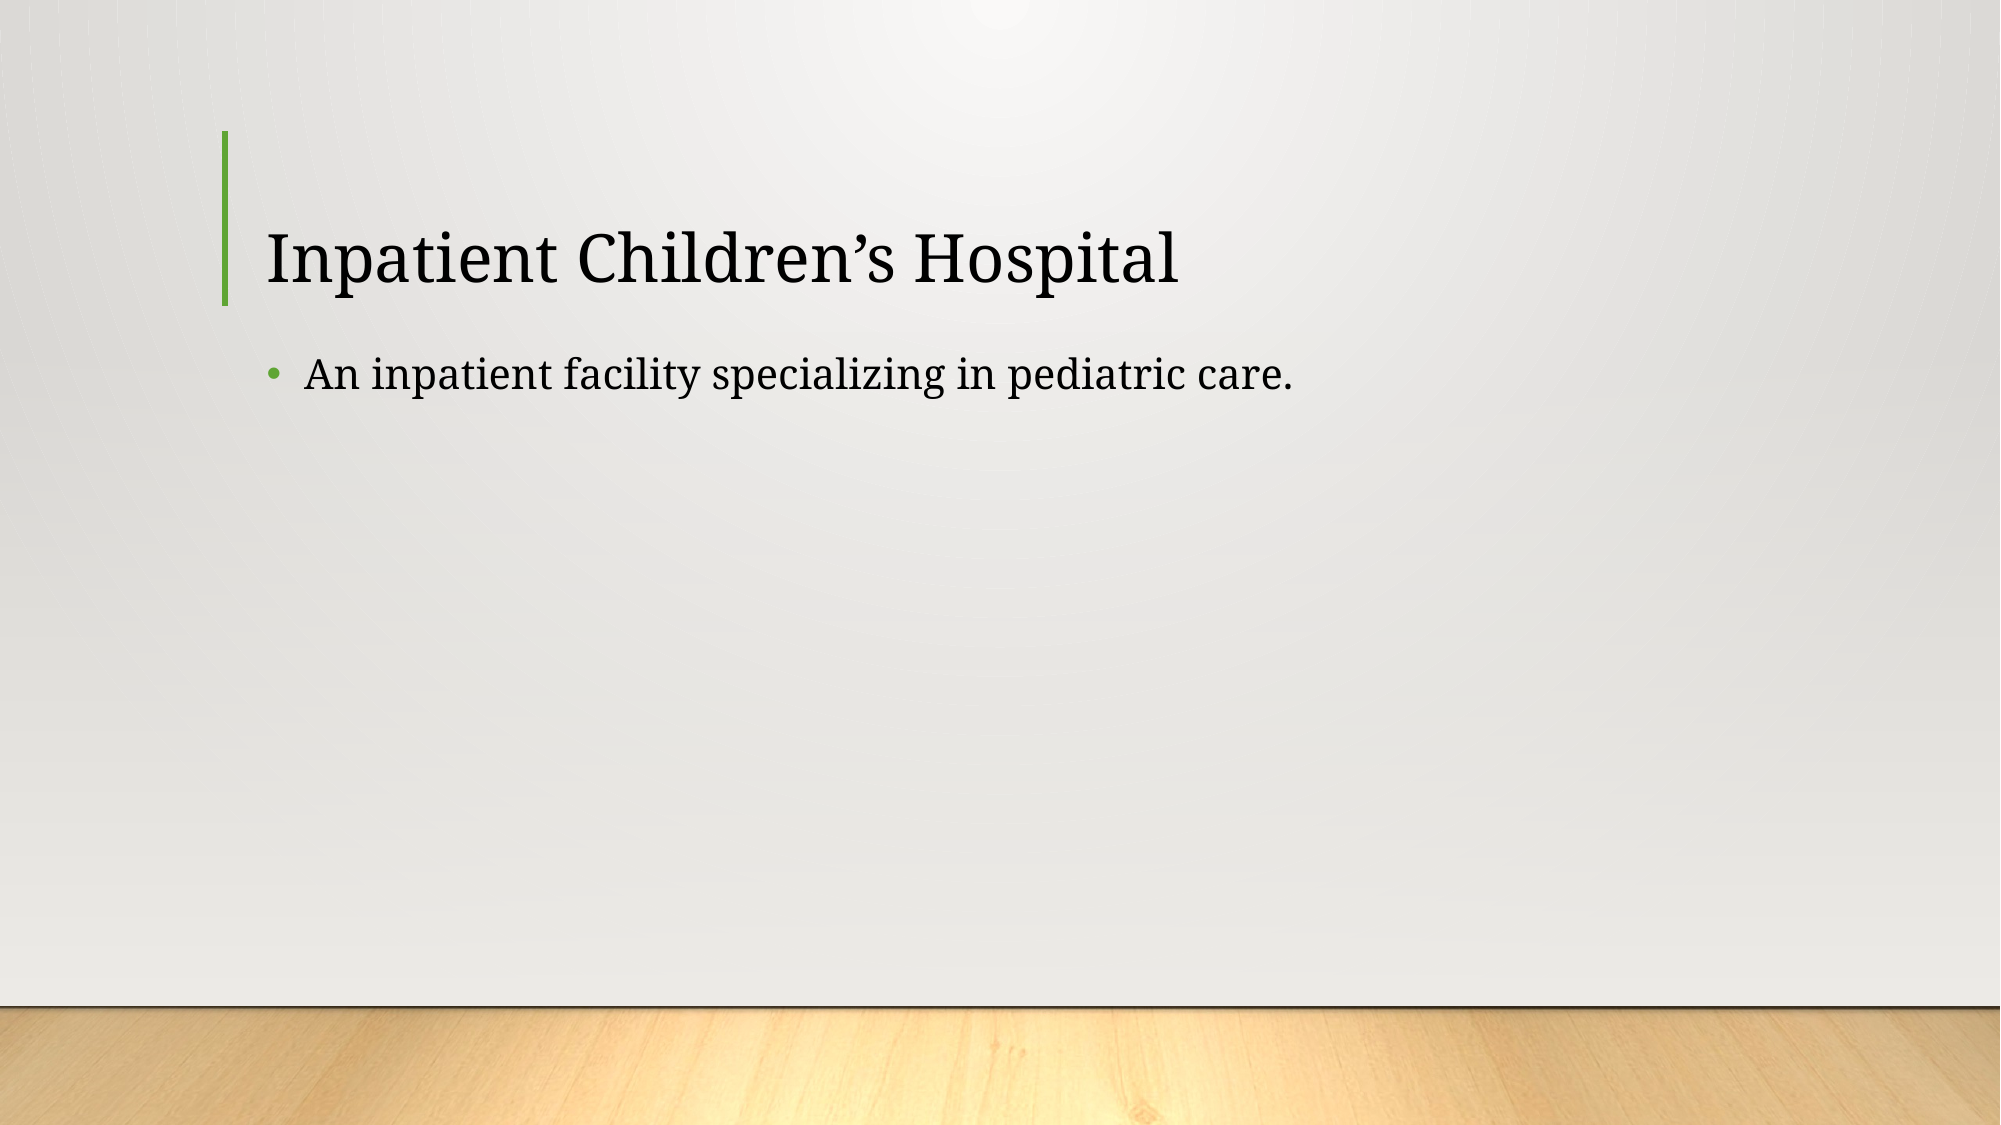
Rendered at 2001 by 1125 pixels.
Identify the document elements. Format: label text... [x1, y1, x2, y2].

list An inpatient facility specializing in pediatric care. [251, 330, 1814, 897]
picture [0, 1006, 2000, 1125]
title Inpatient Children’s Hospital [251, 131, 1814, 305]
